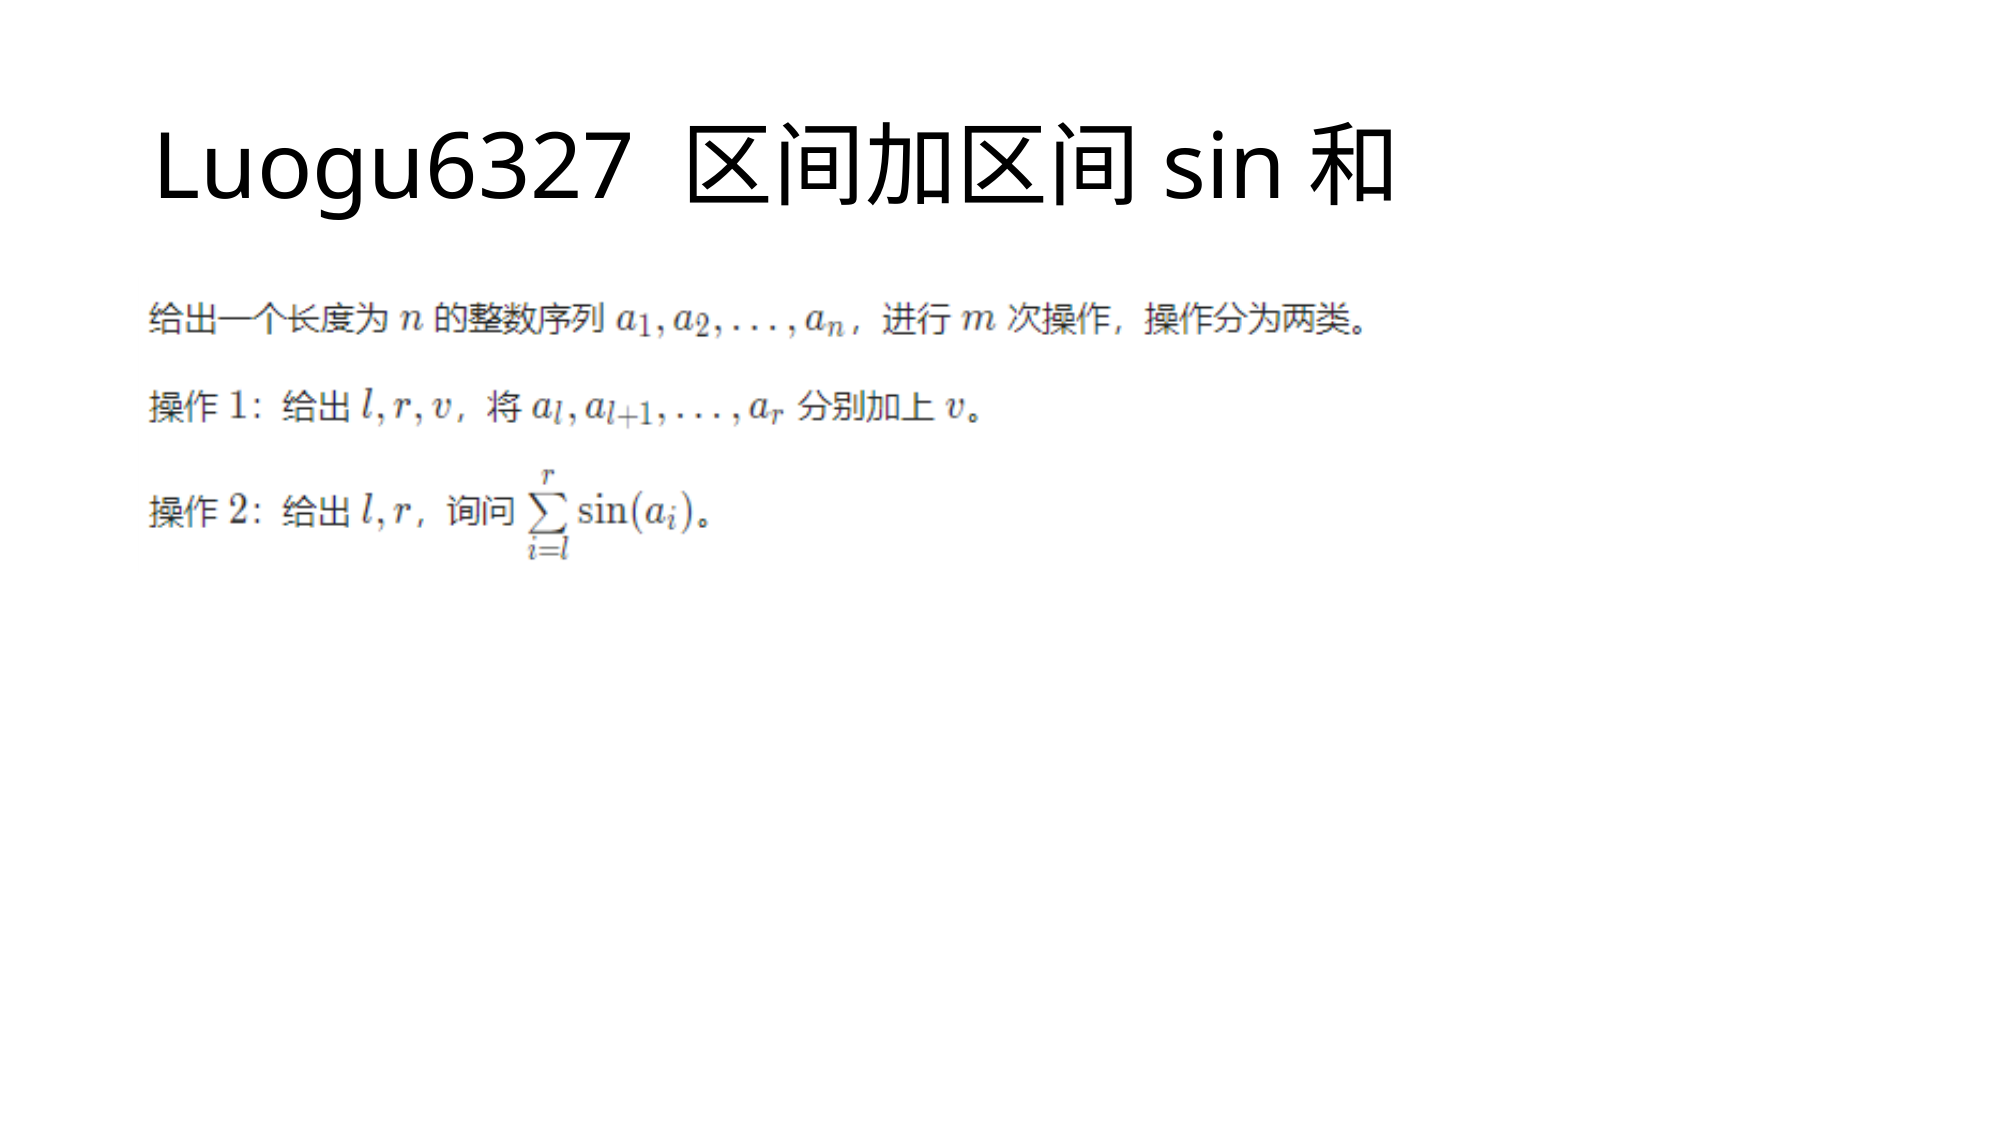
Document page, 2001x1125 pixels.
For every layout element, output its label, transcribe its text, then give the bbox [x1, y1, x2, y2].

title Luogu6327 区间加区间sin和 [137, 59, 1863, 278]
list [137, 277, 1409, 573]
